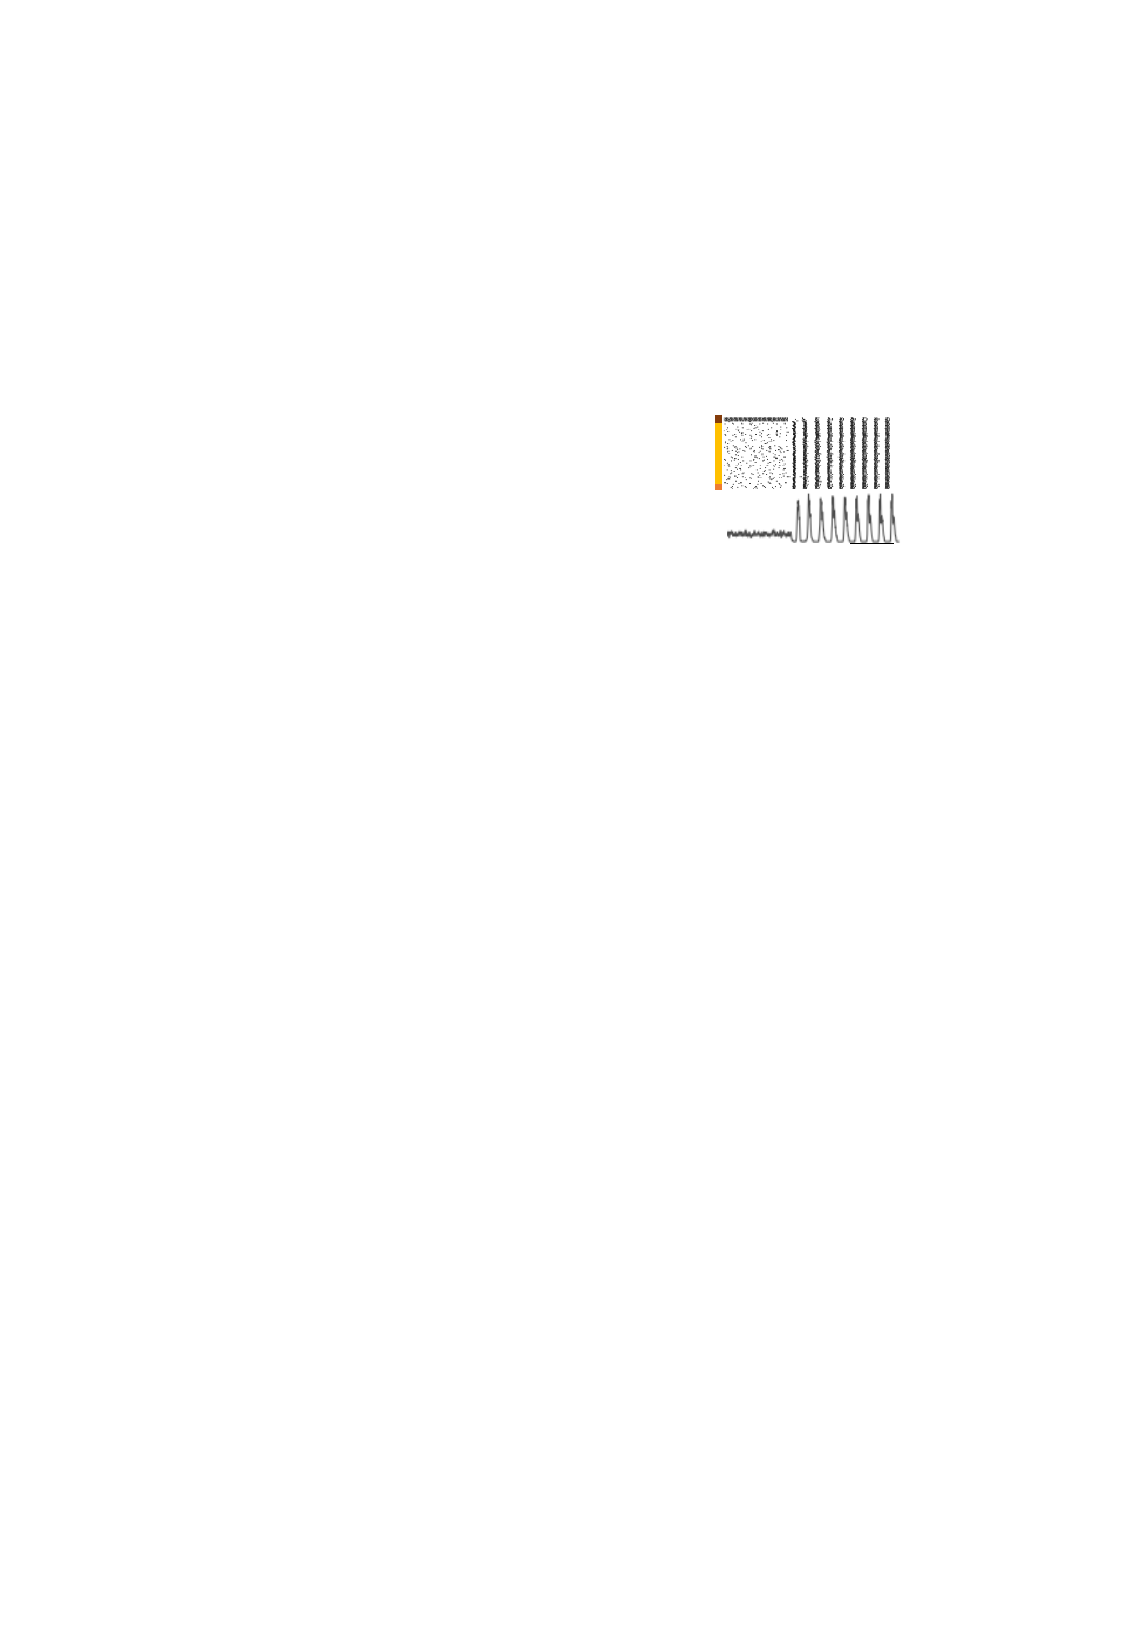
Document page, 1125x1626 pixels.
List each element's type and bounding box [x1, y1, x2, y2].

picture [723, 417, 902, 543]
